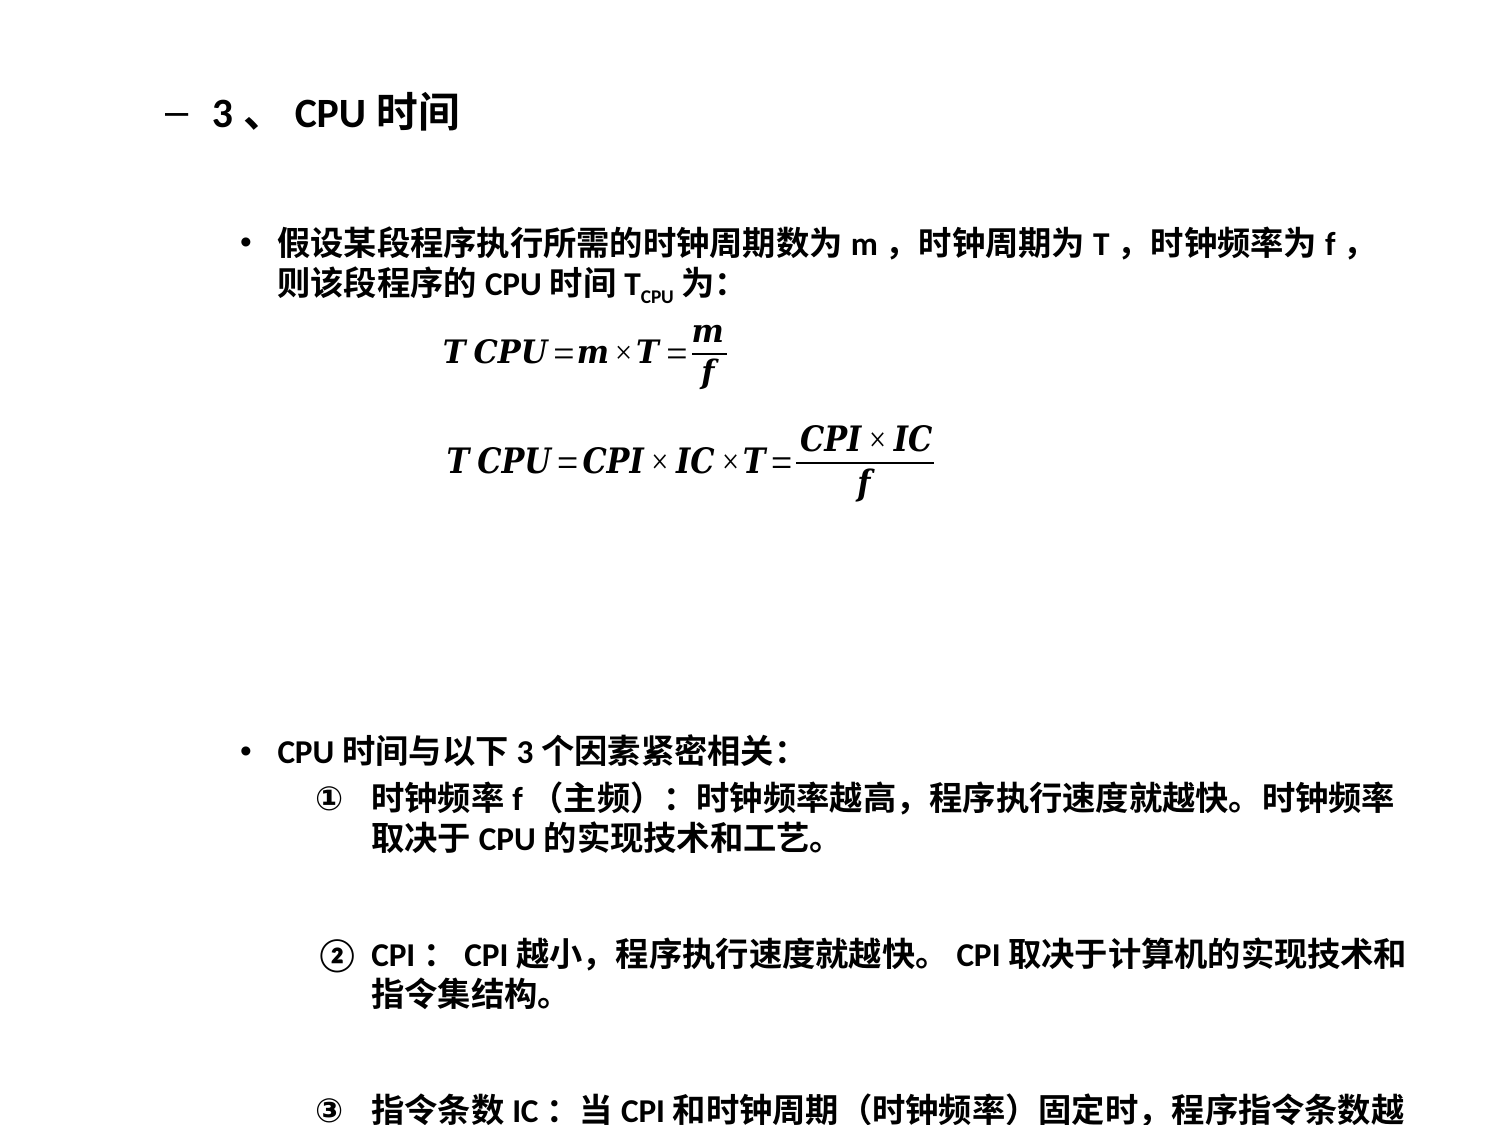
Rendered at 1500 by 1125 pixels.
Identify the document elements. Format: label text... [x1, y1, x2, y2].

list 3、CPU时间 假设某段程序执行所需的时钟周期数为m，时钟周期为T，时钟频率为f，则该段程序的CPU时间TCPU为： CPU时间与以下3个因素紧密相关： 时钟频率f（主频）：时钟频率越高，程序执行速度就越快。时钟频率取决于CPU的实现技术和工艺。 CPI：CPI越小，程序执行速度就越快。CPI取决于计算机的实现技术和指令集结构。 指令条数IC：当CPI和时钟周期（时钟频率）固定时，程序指令条数越少，执行速度就越快。指令条数主要与指令系统的设计和编译技术有关。 [75, 78, 1425, 821]
